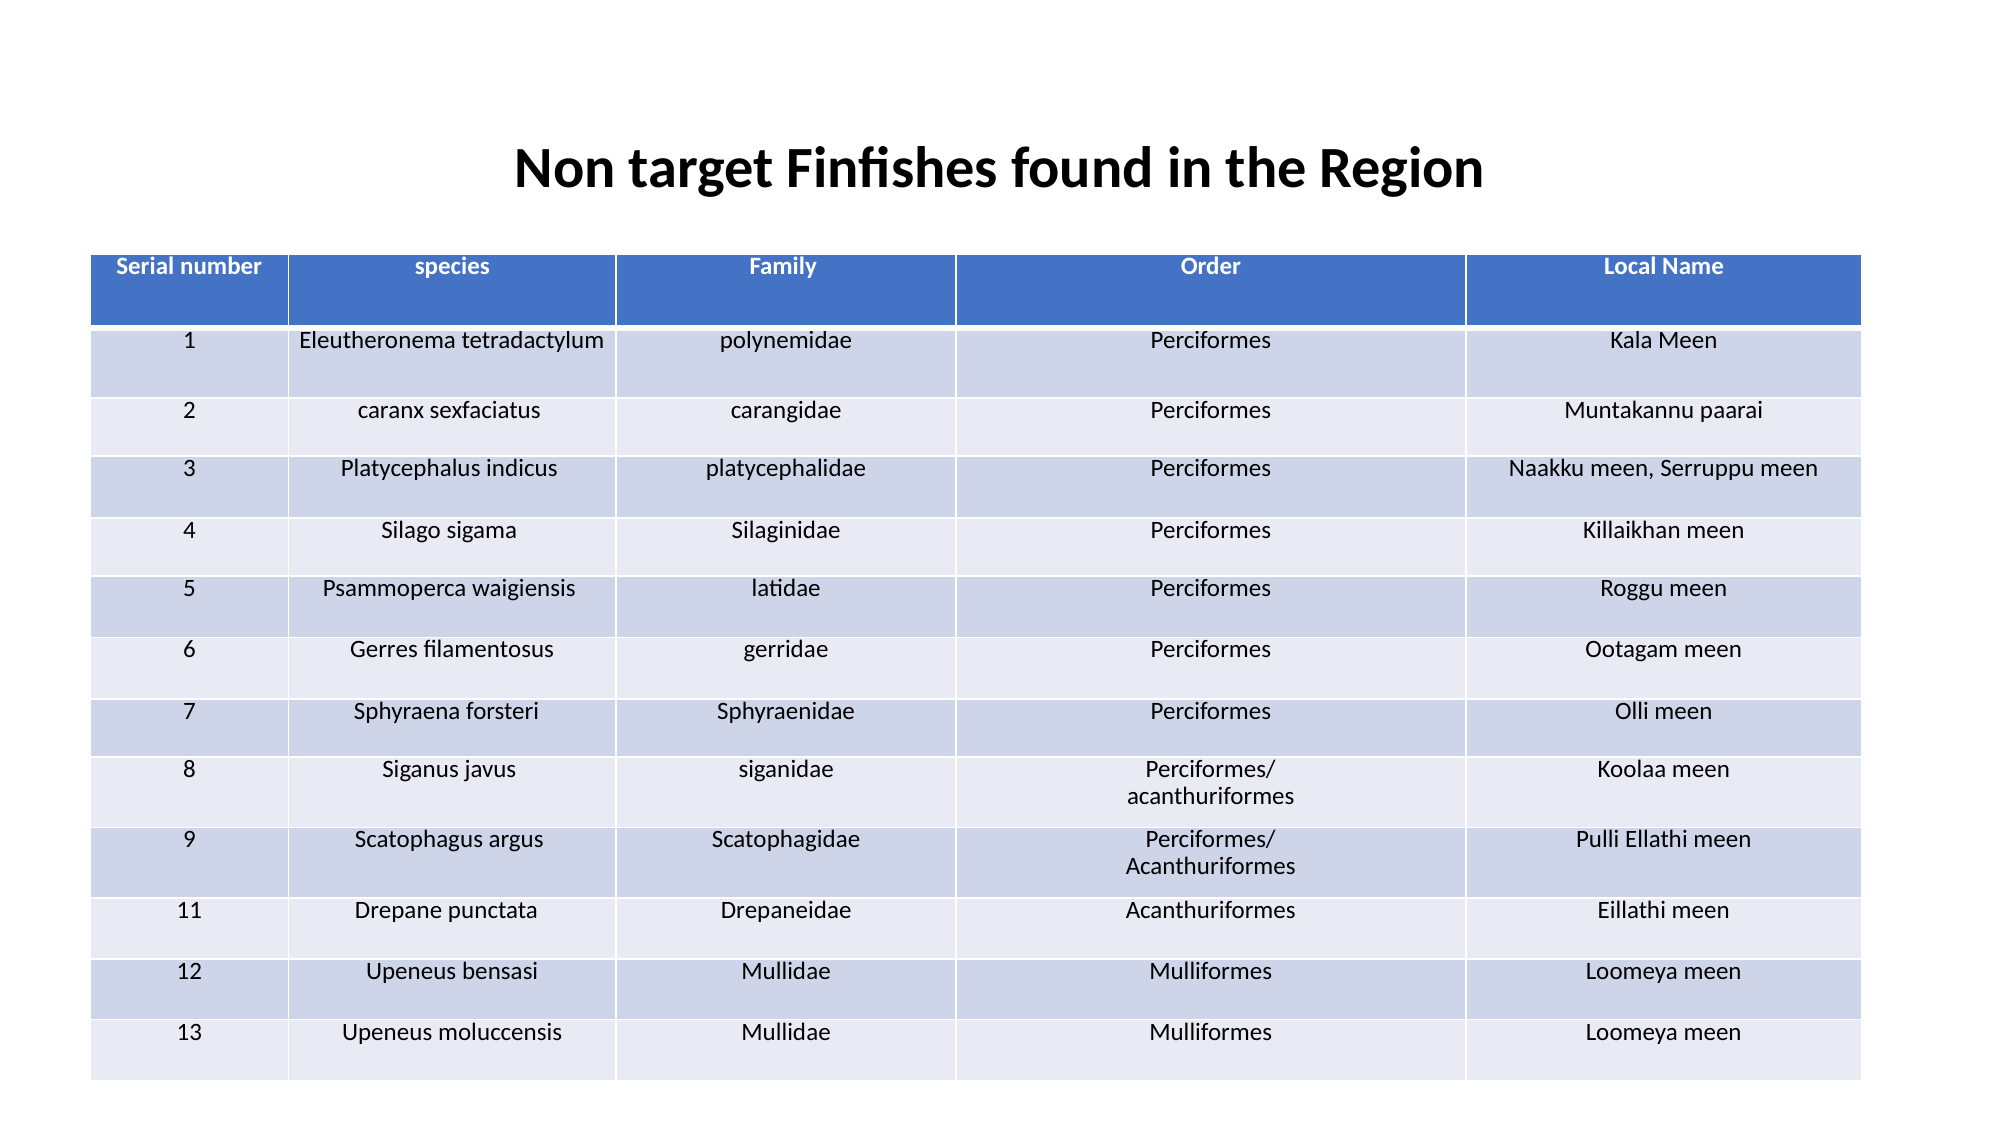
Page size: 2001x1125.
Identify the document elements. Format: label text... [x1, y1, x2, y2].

table_cell Perciformes/ Acanthuriformes [957, 828, 1465, 897]
table_cell Mullidae [617, 960, 955, 1019]
table_cell 11 [91, 899, 288, 958]
table_cell Olli meen [1467, 700, 1861, 756]
table_cell Siganus javus [289, 758, 615, 827]
table_cell Platycephalus indicus [289, 457, 615, 517]
table_cell Upeneus bensasi [289, 960, 615, 1019]
table_cell Pulli Ellathi meen [1467, 828, 1861, 897]
table_cell siganidae [617, 758, 955, 827]
table_cell 13 [91, 1020, 288, 1080]
table_header Family [617, 255, 955, 325]
table_cell 1 [91, 331, 288, 397]
table_cell polynemidae [617, 331, 955, 397]
table_cell Perciformes [957, 700, 1465, 756]
table_header Local Name [1467, 255, 1861, 325]
table_cell Perciformes [957, 638, 1465, 698]
table_cell Mullidae [617, 1020, 955, 1080]
table_cell Loomeya meen [1467, 960, 1861, 1019]
table_cell 5 [91, 577, 288, 637]
table_cell Ootagam meen [1467, 638, 1861, 698]
table_cell Eleutheronema tetradactylum [289, 331, 615, 397]
table_cell carangidae [617, 399, 955, 455]
table_cell Perciformes [957, 577, 1465, 637]
table_cell Upeneus moluccensis [289, 1020, 615, 1080]
table_cell Drepaneidae [617, 899, 955, 958]
table_cell Psammoperca waigiensis [289, 577, 615, 637]
table_cell Silago sigama [289, 519, 615, 575]
table_cell Kala Meen [1467, 331, 1861, 397]
table_header species [289, 255, 615, 325]
table_cell Gerres filamentosus [289, 638, 615, 698]
table_cell caranx sexfaciatus [289, 399, 615, 455]
table_cell Sphyraenidae [617, 700, 955, 756]
table_cell Drepane punctata [289, 899, 615, 958]
table_cell Mulliformes [957, 1020, 1465, 1080]
table_cell 9 [91, 828, 288, 897]
table_cell Scatophagus argus [289, 828, 615, 897]
table_cell Mulliformes [957, 960, 1465, 1019]
table_cell Acanthuriformes [957, 899, 1465, 958]
table_cell 12 [91, 960, 288, 1019]
table_cell Koolaa meen [1467, 758, 1861, 827]
table_cell 3 [91, 457, 288, 517]
table_cell Perciformes [957, 399, 1465, 455]
table_cell Perciformes [957, 331, 1465, 397]
table_cell 6 [91, 638, 288, 698]
table_header Serial number [91, 255, 288, 325]
table_cell 8 [91, 758, 288, 827]
table_cell Eillathi meen [1467, 899, 1861, 958]
title Non target Finfishes found in the Region [137, 59, 1863, 253]
table_cell latidae [617, 577, 955, 637]
table_cell Sphyraena forsteri [289, 700, 615, 756]
table_cell Killaikhan meen [1467, 519, 1861, 575]
table_cell 2 [91, 399, 288, 455]
table_cell Scatophagidae [617, 828, 955, 897]
table_cell 7 [91, 700, 288, 756]
table_cell Loomeya meen [1467, 1020, 1861, 1080]
table_cell Perciformes [957, 519, 1465, 575]
table_cell Silaginidae [617, 519, 955, 575]
table_cell Muntakannu paarai [1467, 399, 1861, 455]
table_cell gerridae [617, 638, 955, 698]
table_cell Naakku meen, Serruppu meen [1467, 457, 1861, 517]
table_cell 4 [91, 519, 288, 575]
table_cell Perciformes/ acanthuriformes [957, 758, 1465, 827]
table_cell platycephalidae [617, 457, 955, 517]
table_cell Roggu meen [1467, 577, 1861, 637]
table_cell Perciformes [957, 457, 1465, 517]
table_header Order [957, 255, 1465, 325]
